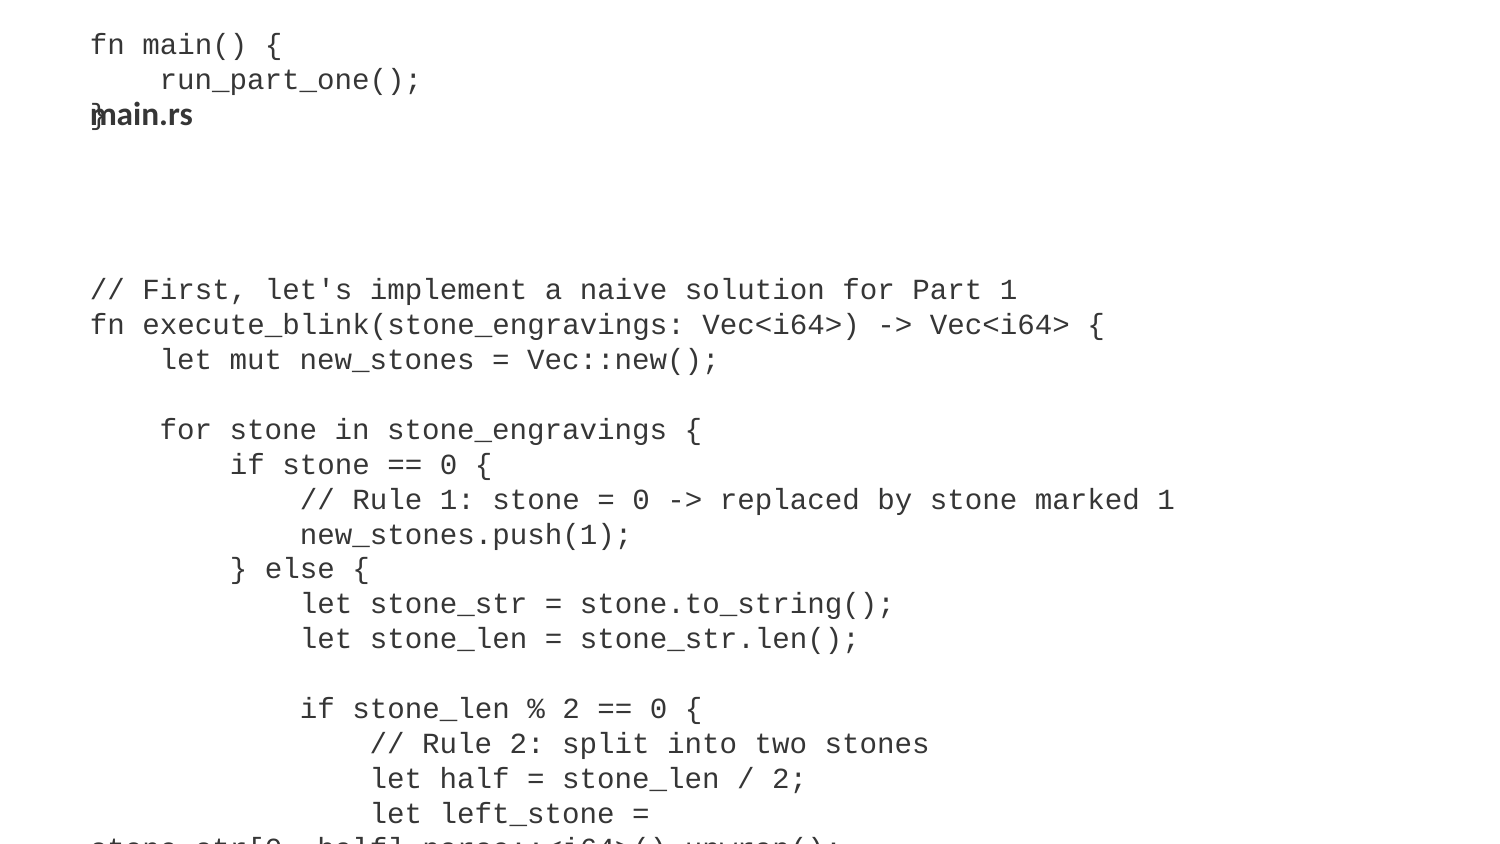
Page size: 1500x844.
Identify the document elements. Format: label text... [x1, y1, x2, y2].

text_box use std::collections::HashMap; use std::fs::File; use std::io::{self, BufRead, BufReader}; use std::path::Path; type MemoKey = (i64, usize); // (stone_value, blinks_remaining) fn read_lines_as_int_arrays<P>(filename: P, sep: &str) -> io::Result<Vec<Vec<i32>>> where P: AsRef<Path>, { let file = File::open(filename)?; let reader = BufReader::new(file); let lines: Vec<Result<String, io::Error>> = reader.lines().collect(); let mut int_arrays: Vec<Vec<i32>> = Vec::new(); // split each line by the passed in sep and parse each element as an integer for line in lines { let line: String = line?; let int_array: Vec<i32> = line.split(sep).map(|x| x.parse::<i32>().unwrap()).collect(); int_arrays.push(int_array); } Ok(int_arrays) } fn main() { run_part_one(); } // First, let's implement a naive solution for Part 1 fn execute_blink(stone_engravings: Vec<i64>) -> Vec<i64> { let mut new_stones = Vec::new(); for stone in stone_engravings { if stone == 0 { // Rule 1: stone = 0 -> replaced by stone marked 1 new_stones.push(1); } else { let stone_str = stone.to_string(); let stone_len = stone_str.len(); if stone_len % 2 == 0 { // Rule 2: split into two stones let half = stone_len / 2; let left_stone = stone_str[0..half].parse::<i64>().unwrap(); let right_stone = stone_str[half..].parse::<i64>().unwrap(); new_stones.push(left_stone); new_stones.push(right_stone); } else { // Rule 3: multiply by 2024 new_stones.push(stone * 2024); } } } new_stones } pub fn run_part_one() -> std::io::Result<()> { let input = read_lines_as_int_arrays("src/day_11/input.txt", "")?; let initial_stone_engravings: Vec<i64> = input[0].iter().map(|&x| x as i64).collect(); let mut stone_engravings = initial_stone_engravings.clone(); for _ in 0..25 { stone_engravings = execute_blink(stone_engravings); } println!("Count of stones after 25 blinks: {}", stone_engravings.len()); Ok(()) } [74, 179, 1425, 780]
text_box We can then define MemoKey and MemoMap types. [74, 794, 1425, 844]
text_box main.rs [74, 74, 1425, 150]
